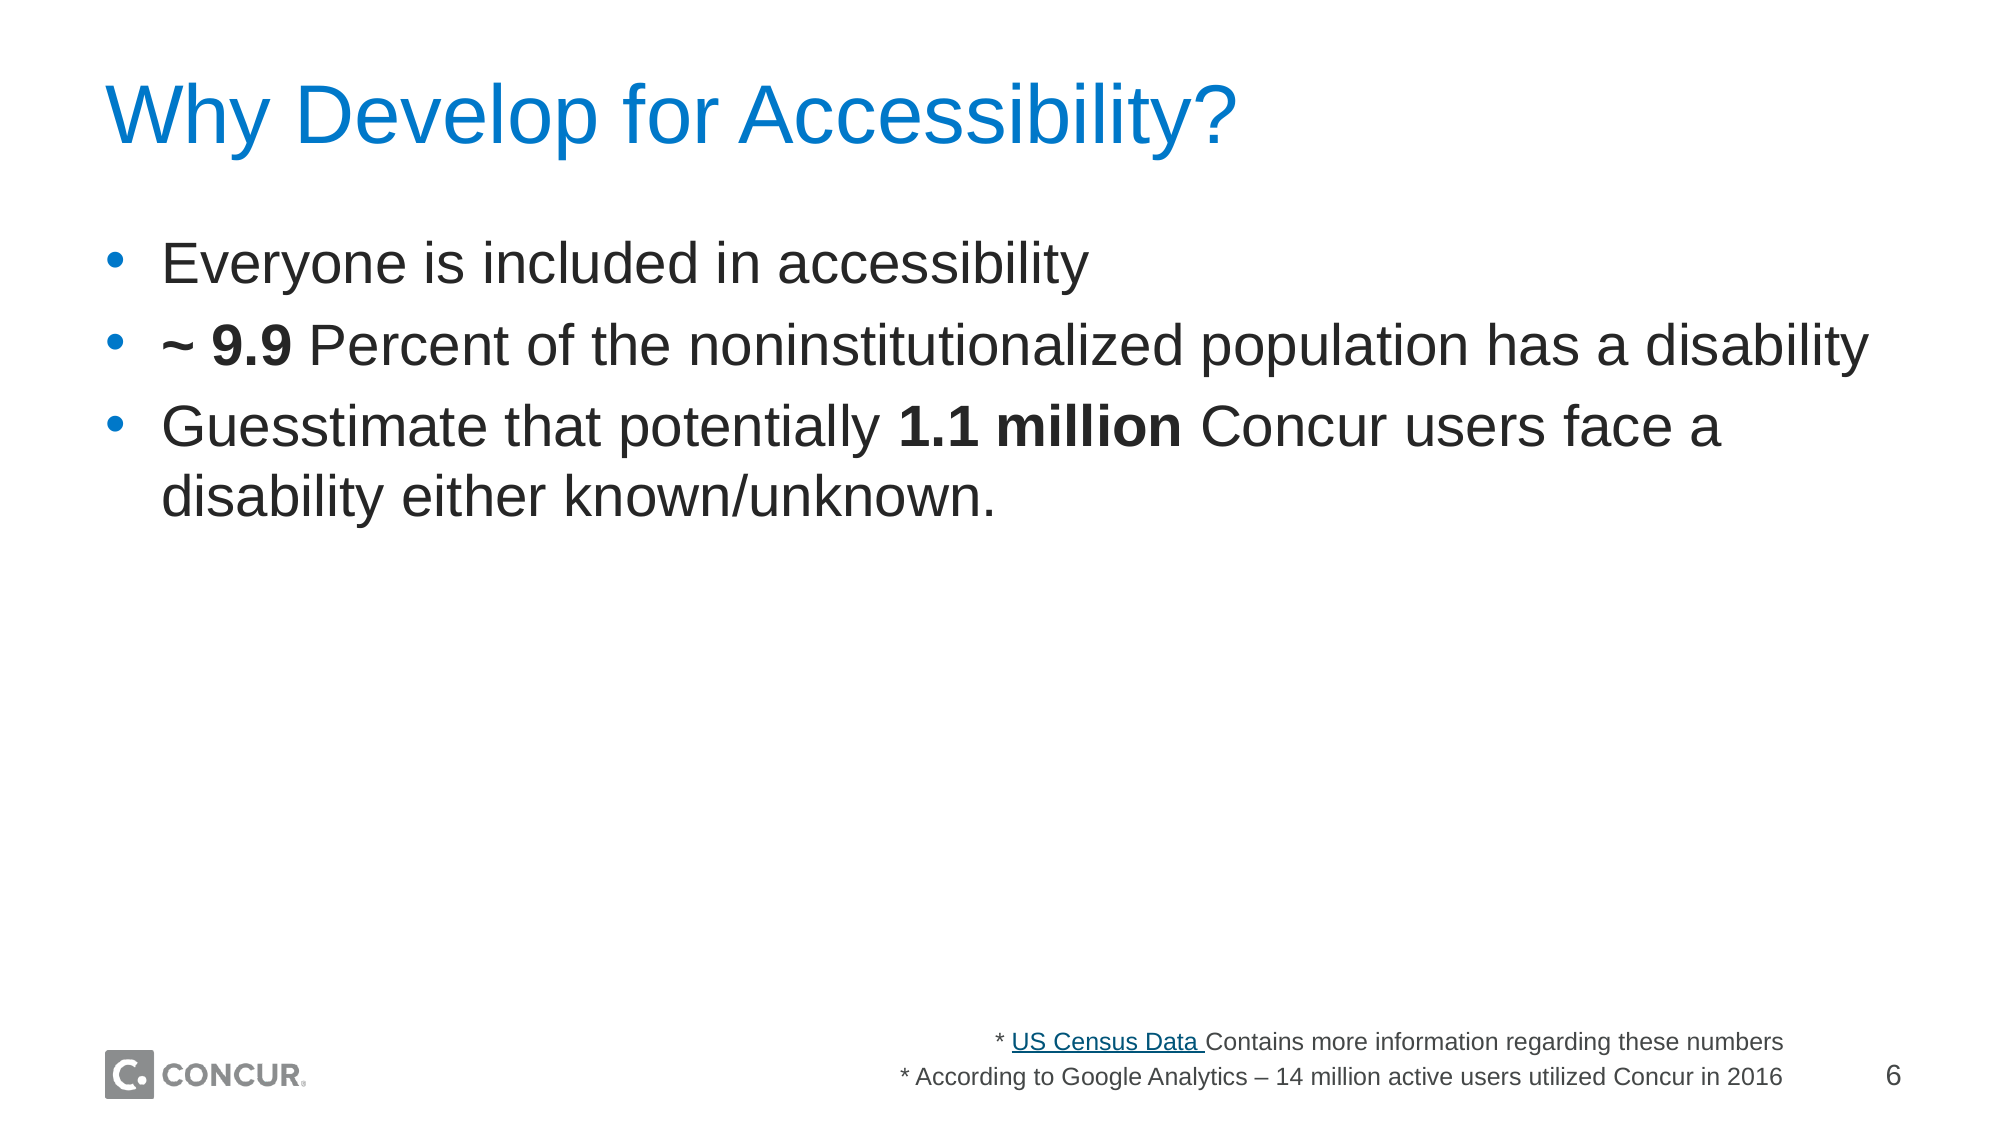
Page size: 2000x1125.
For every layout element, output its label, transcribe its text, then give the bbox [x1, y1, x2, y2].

list Everyone is included in accessibility ~ 9.9 Percent of the noninstitutionalized population has a disability Guesstimate that potentially 1.1 million Concur users face a disability either known/unknown. [105, 224, 1895, 995]
picture [105, 1050, 306, 1099]
title Why Develop for Accessibility? [105, 60, 1895, 161]
list * US Census Data Contains more information regarding these numbers * According to Google Analytics – 14 million active users utilized Concur in 2016 [346, 1041, 1786, 1090]
